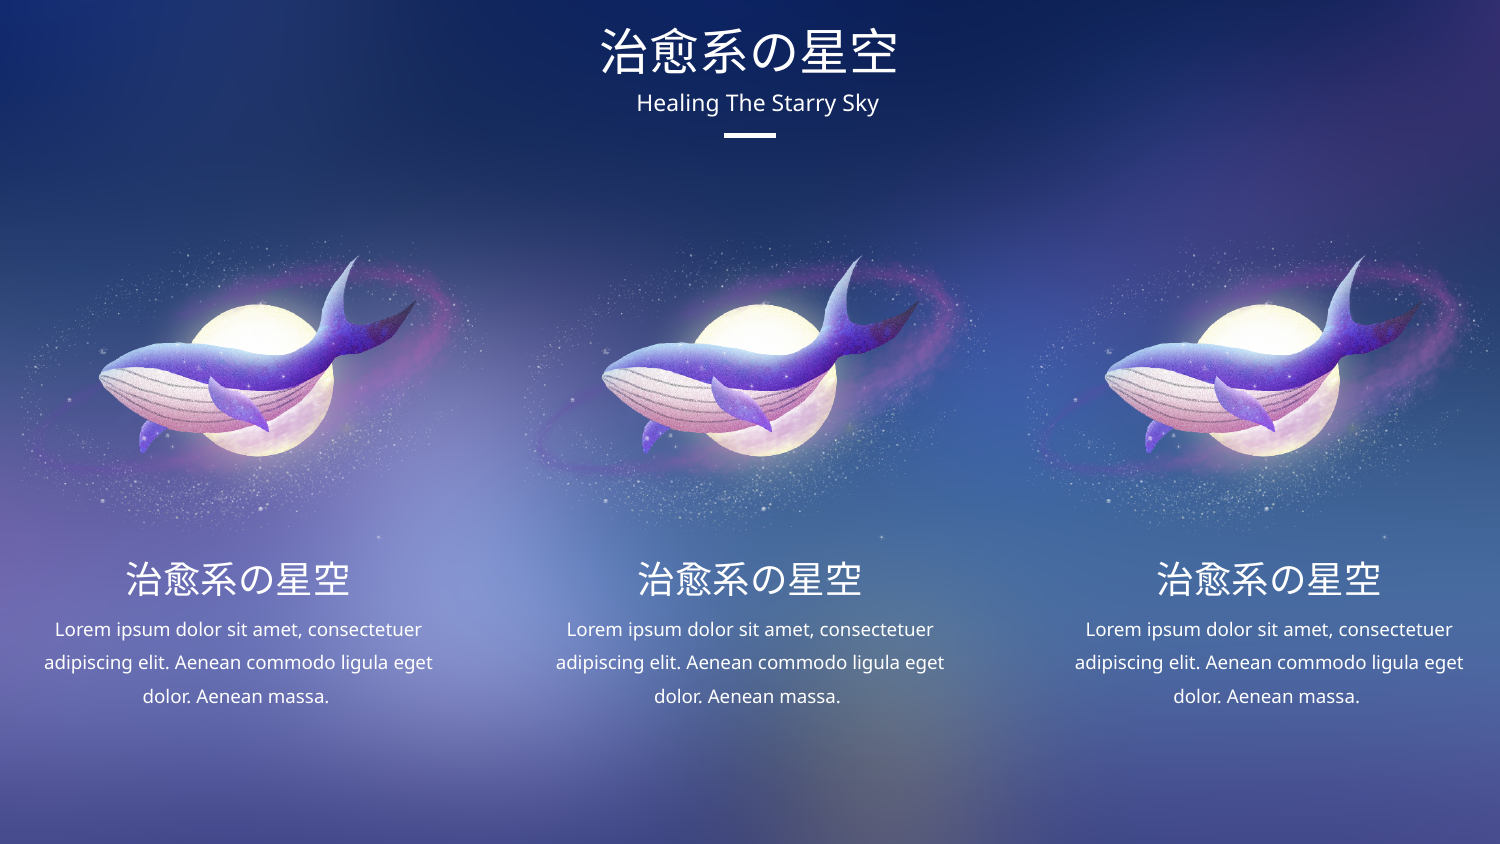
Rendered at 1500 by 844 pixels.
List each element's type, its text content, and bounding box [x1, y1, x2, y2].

text_box Lorem ipsum dolor sit amet, consectetuer adipiscing elit. Aenean commodo ligula eget dolor. Aenean massa. [21, 629, 456, 715]
text_box Lorem ipsum dolor sit amet, consectetuer adipiscing elit. Aenean commodo ligula eget dolor. Aenean massa. [532, 629, 967, 715]
picture [0, 0, 1500, 844]
text_box 治愈系の星空 [585, 13, 915, 88]
text_box Healing The Starry Sky [621, 81, 895, 124]
text_box Lorem ipsum dolor sit amet, consectetuer adipiscing elit. Aenean commodo ligula eget dolor. Aenean massa. [1052, 629, 1487, 715]
